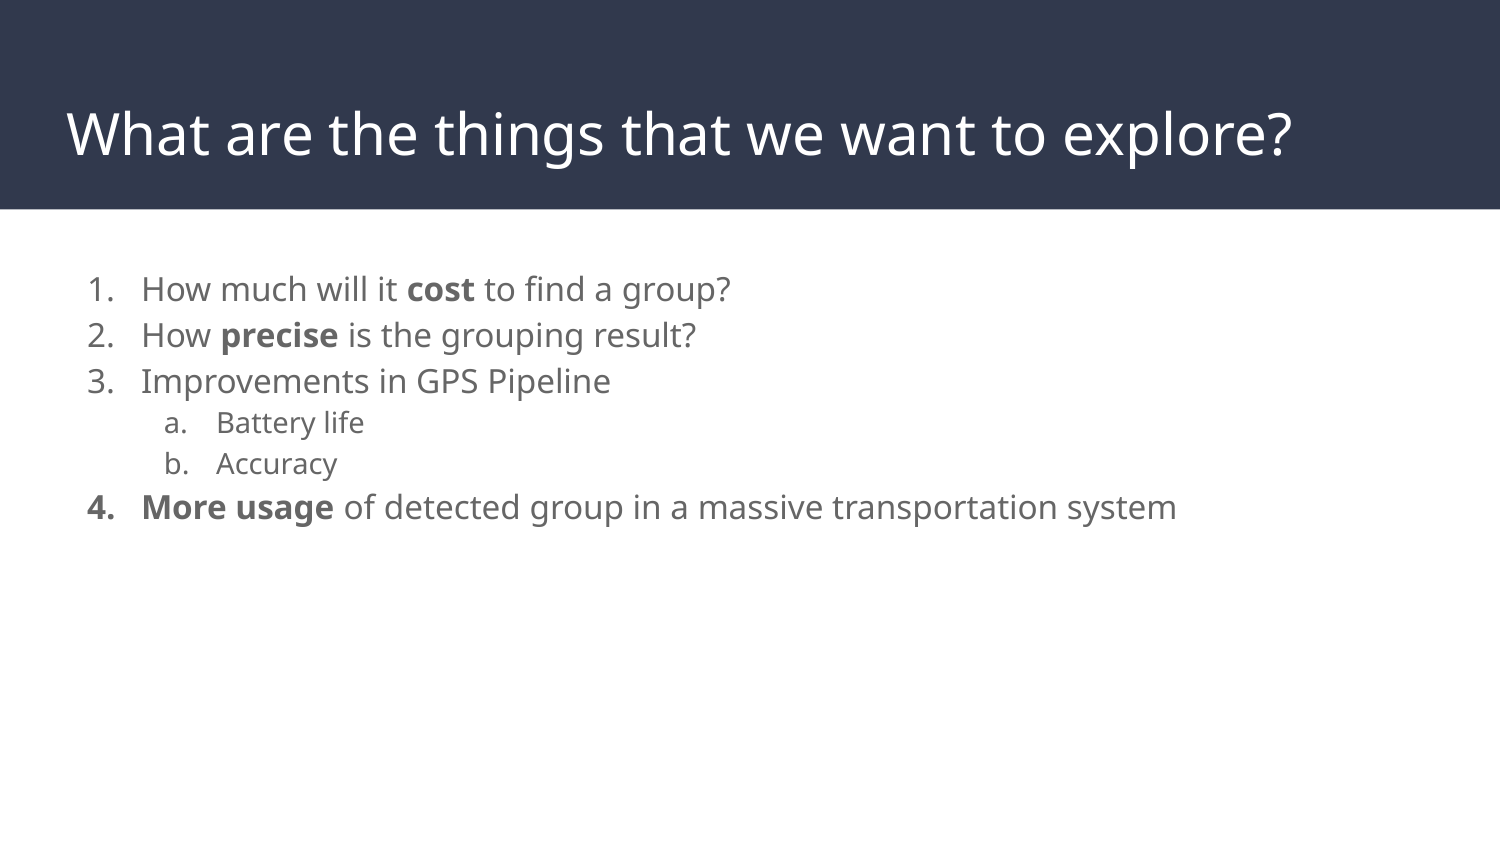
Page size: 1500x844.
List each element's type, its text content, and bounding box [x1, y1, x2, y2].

title What are the things that we want to explore? [51, 82, 1449, 185]
list How much will it cost to find a group? How precise is the grouping result? Improvements in GPS Pipeline Battery life Accuracy More usage of detected group in a massive transportation system [51, 247, 1318, 752]
